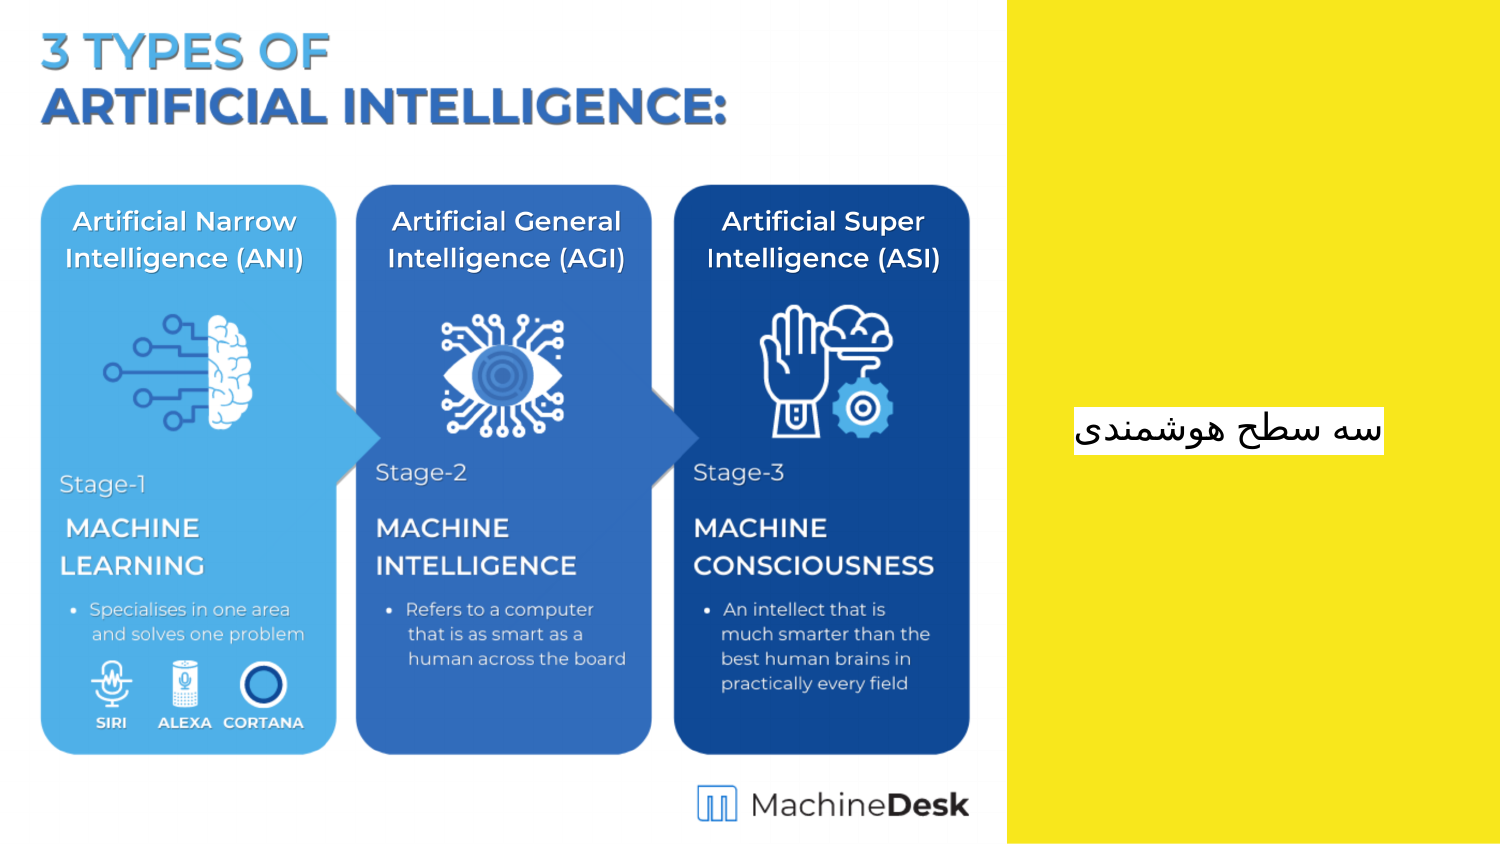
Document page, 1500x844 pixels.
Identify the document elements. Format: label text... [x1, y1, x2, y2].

picture [0, 0, 1007, 844]
list سه سطح هوشمندی [1058, 118, 1461, 725]
